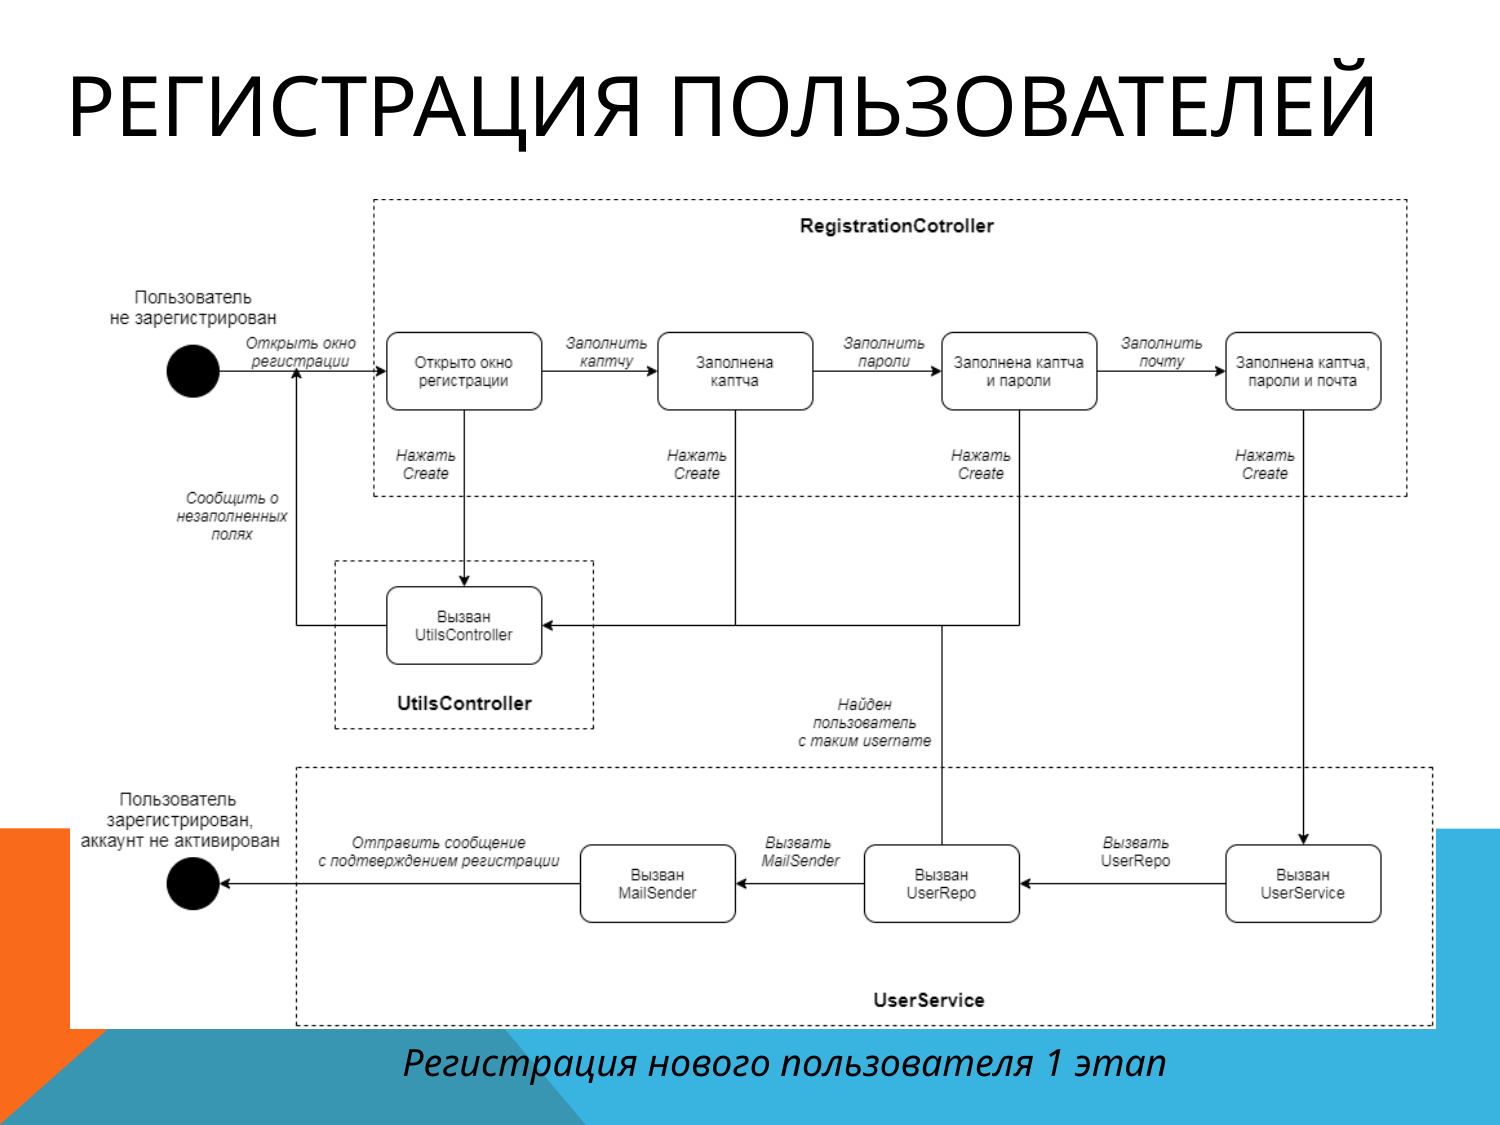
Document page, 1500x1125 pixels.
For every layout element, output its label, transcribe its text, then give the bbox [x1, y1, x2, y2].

text_box Регистрация пользователей [49, 38, 1448, 133]
picture [70, 198, 1436, 1029]
text_box Регистрация нового пользователя 1 этап [363, 1037, 1207, 1091]
